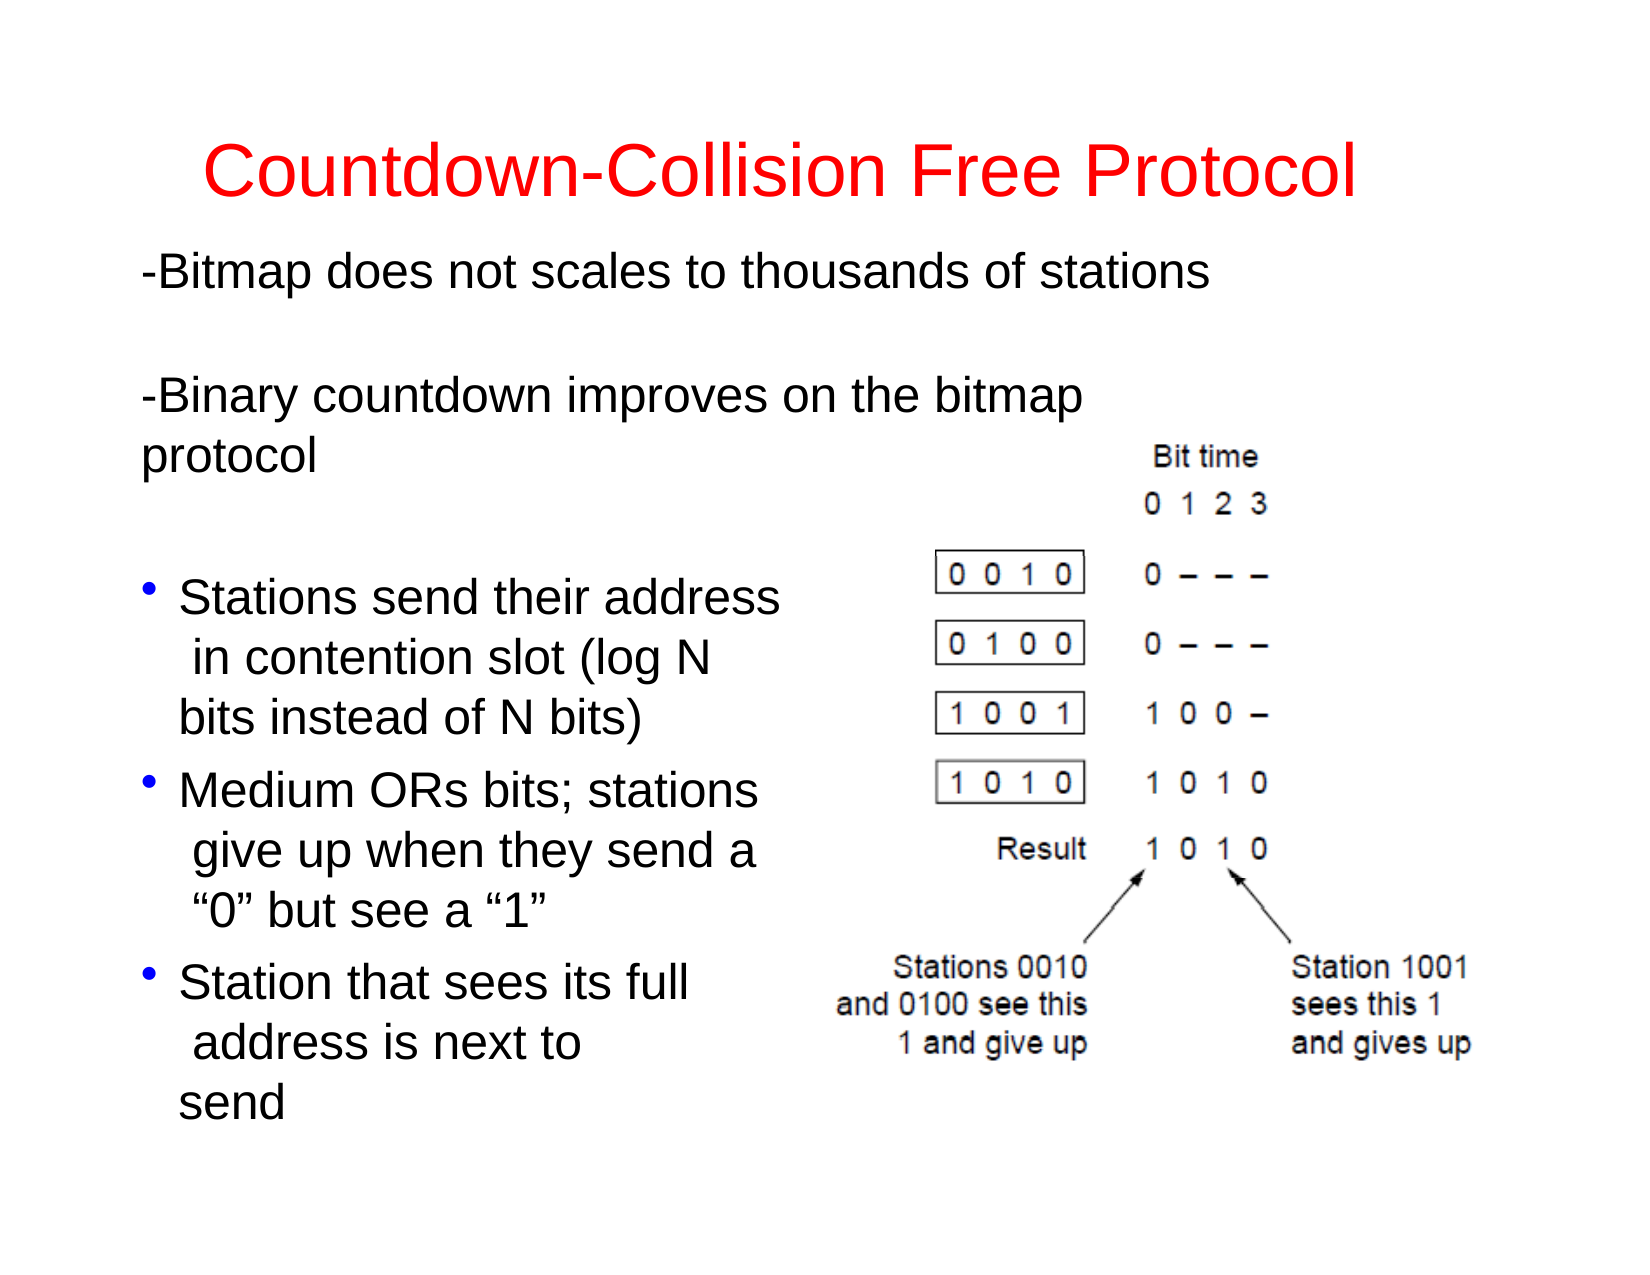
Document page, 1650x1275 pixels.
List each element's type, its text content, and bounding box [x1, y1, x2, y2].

text_box -Bitmap does not scales to thousands of stations -Binary countdown improves on the bitmap protocol Stations send their address in contention slot (log N bits instead of N bits) Medium ORs bits; stations give up when they send a “0” but see a “1” Station that sees its full address is next to send [138, 1047, 1266, 1130]
text_box -Bitmap does not scales to thousands of stations -Binary countdown improves on the bitmap protocol Stations send their address in contention slot (log N bits instead of N bits) Medium ORs bits; stations give up when they send a “0” but see a “1” Station that sees its full address is next to send [138, 236, 1266, 442]
title Countdown-Collision Free Protocol [200, 119, 1500, 335]
picture [830, 877, 1500, 1096]
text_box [74, 443, 1576, 1040]
